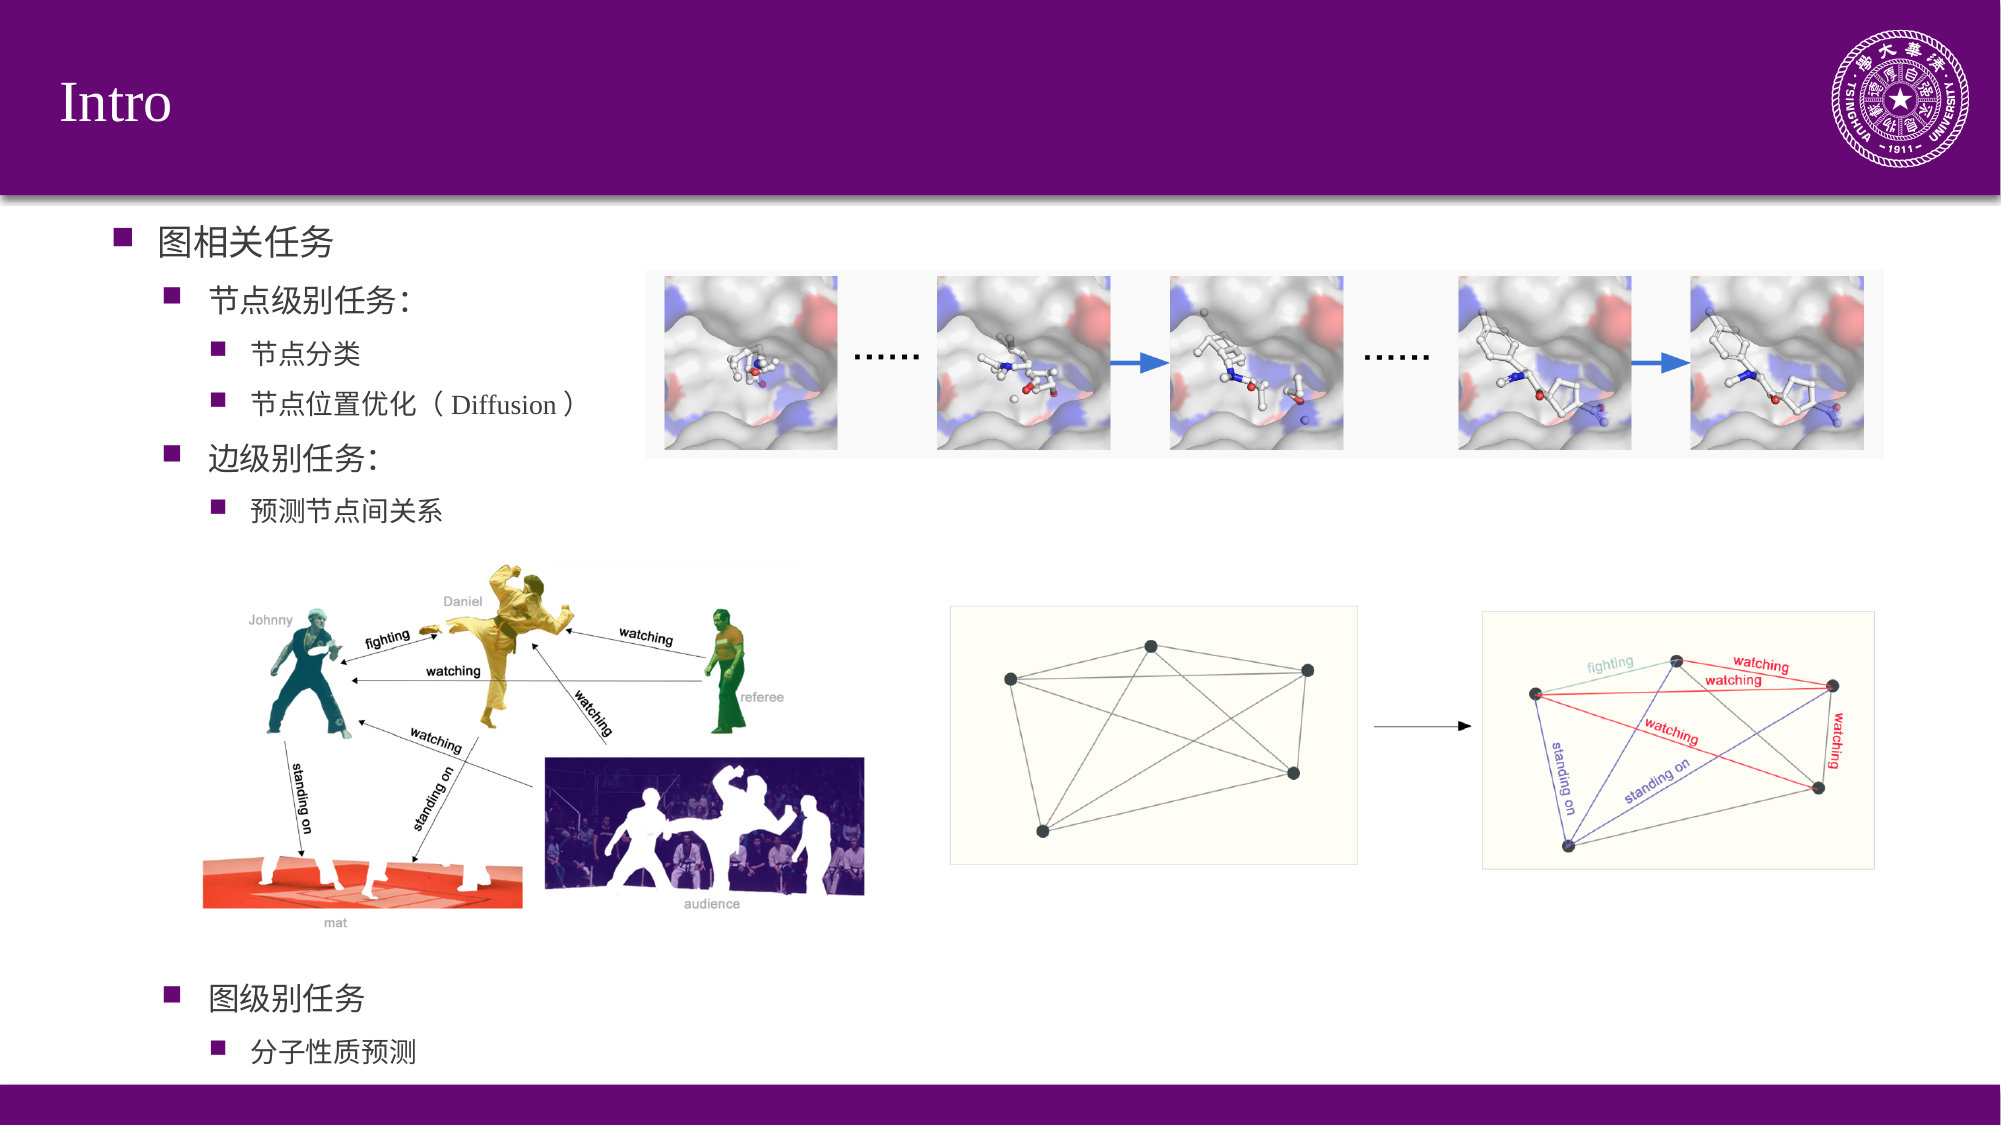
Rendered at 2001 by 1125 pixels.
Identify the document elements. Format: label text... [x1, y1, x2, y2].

list 图相关任务 节点级别任务： 节点分类 节点位置优化（Diffusion） 边级别任务： 预测节点间关系 图级别任务 分子性质预测 [95, 212, 1833, 1080]
picture [186, 561, 886, 935]
title Intro [44, 14, 1816, 181]
picture [645, 270, 1884, 460]
picture [932, 593, 1884, 883]
